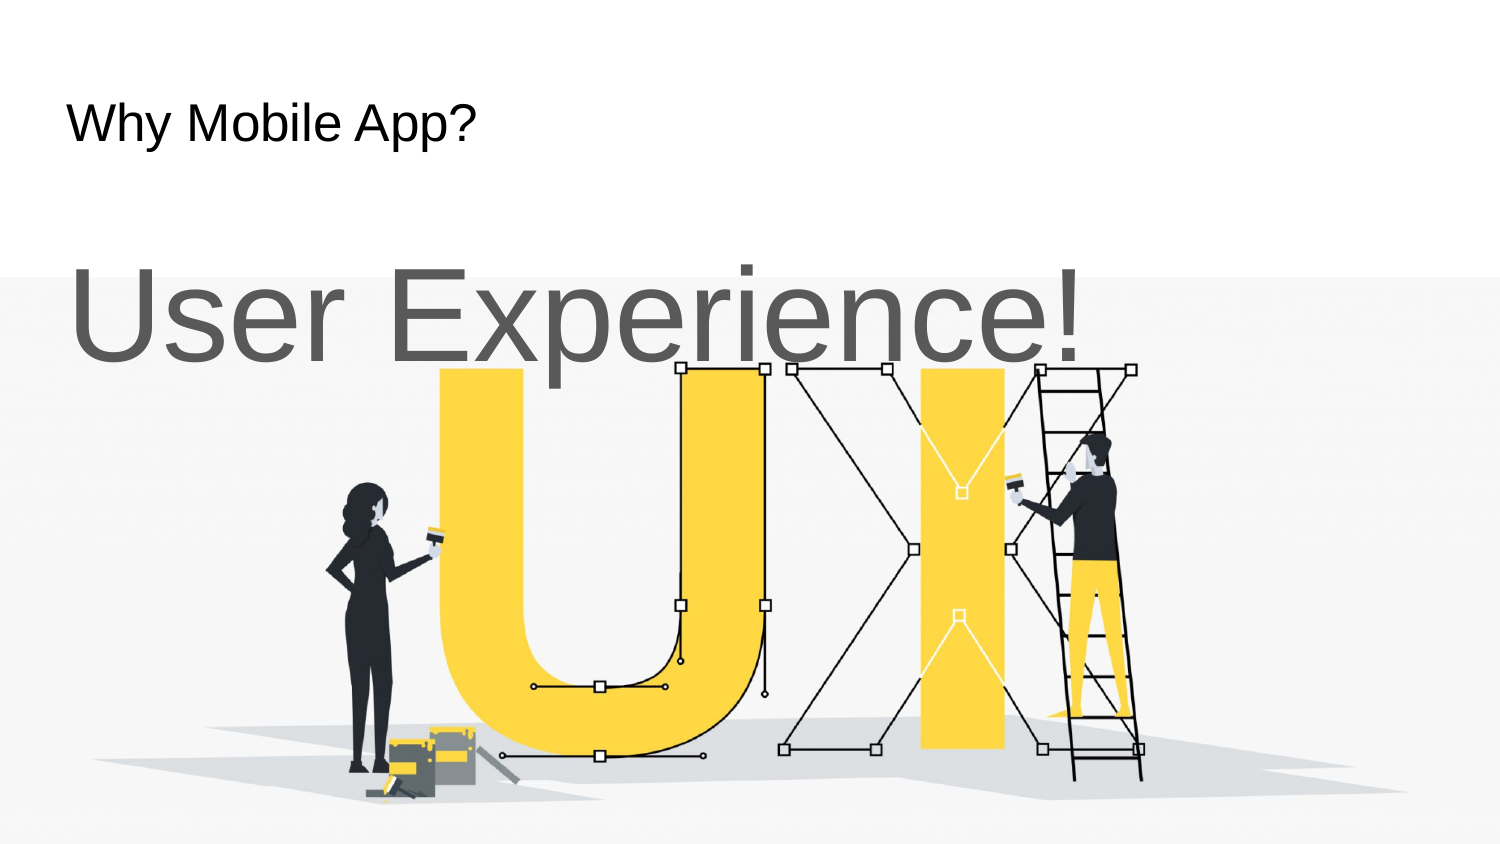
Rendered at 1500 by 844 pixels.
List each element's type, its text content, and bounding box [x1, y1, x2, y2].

title Why Mobile App? [51, 72, 1449, 167]
picture [0, 277, 1500, 844]
list User Experience! [51, 189, 1449, 275]
